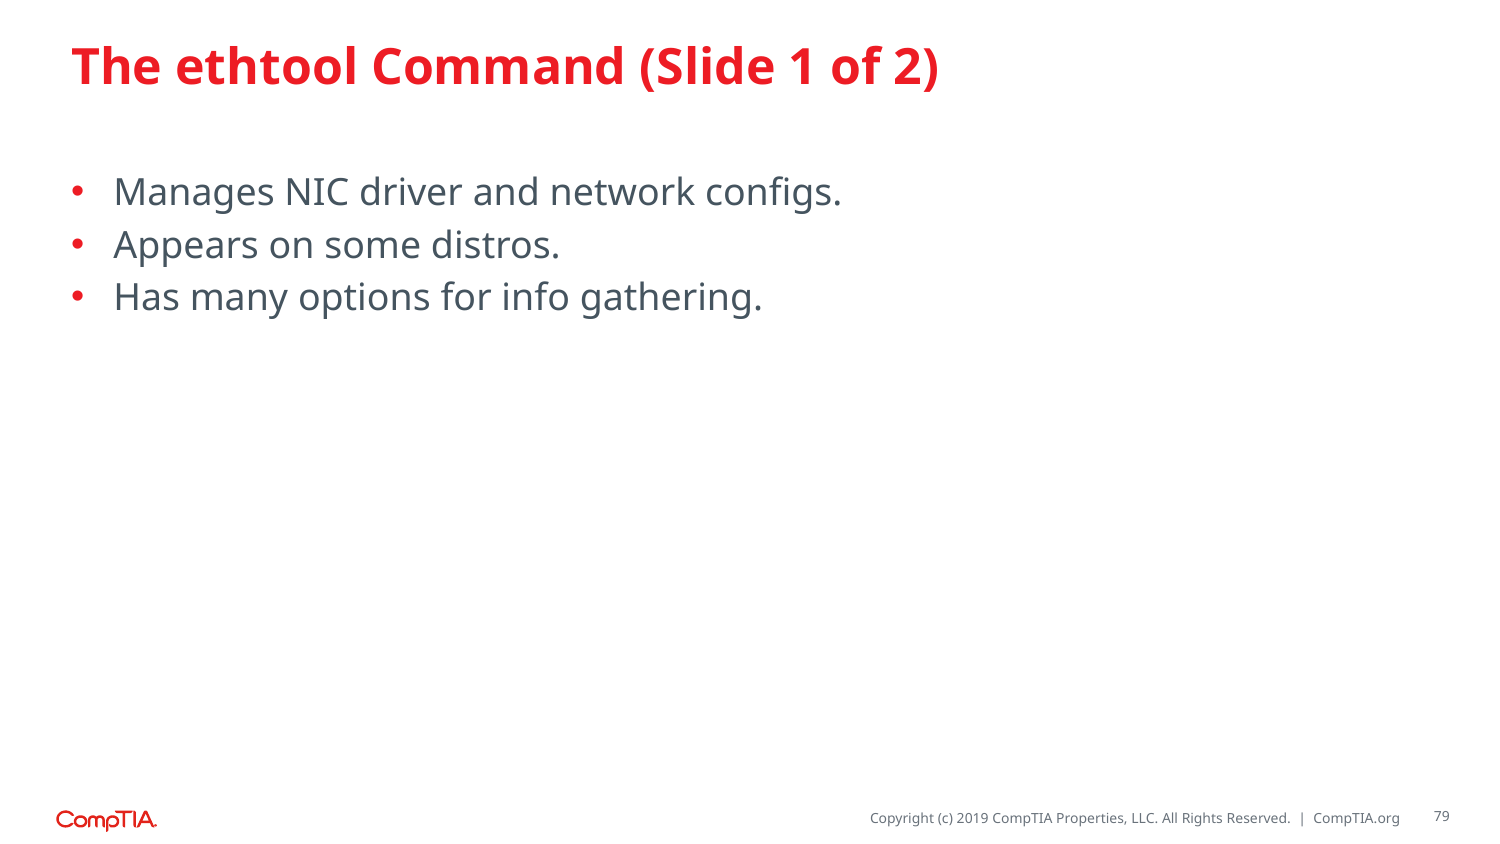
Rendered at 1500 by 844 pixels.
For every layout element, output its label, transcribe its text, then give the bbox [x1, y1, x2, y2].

slide_number 79 [1407, 800, 1450, 835]
list Manages NIC driver and network configs. Appears on some distros. Has many options for info gathering. [56, 160, 1444, 746]
title The ethtool Command (Slide 1 of 2) [56, 12, 1444, 117]
